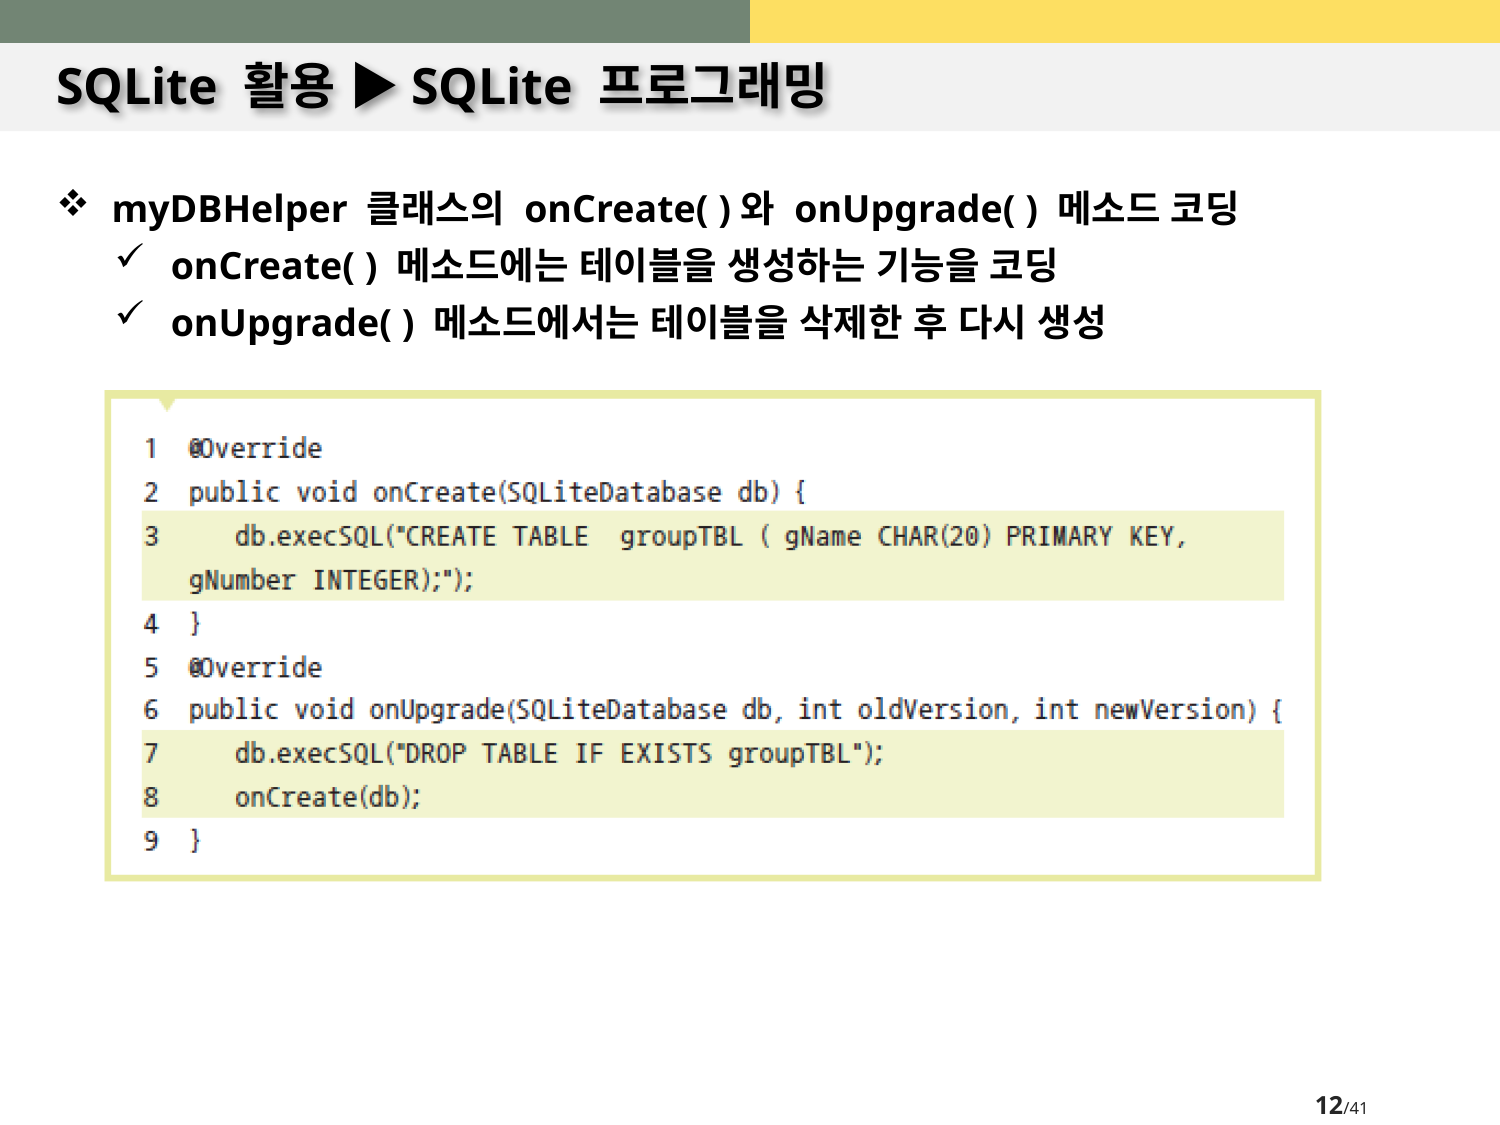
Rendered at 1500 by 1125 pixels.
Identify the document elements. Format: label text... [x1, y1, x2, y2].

picture [98, 390, 1328, 889]
list myDBHelper 클래스의 onCreate( )와 onUpgrade( ) 메소드 코딩 onCreate( ) 메소드에는 테이블을 생성하는 기능을 코딩 onUpgrade( ) 메소드에서는 테이블을 삭제한 후 다시 생성 [41, 172, 1459, 1048]
title SQLite 활용 ▶SQLite 프로그래밍 [41, 42, 1459, 128]
